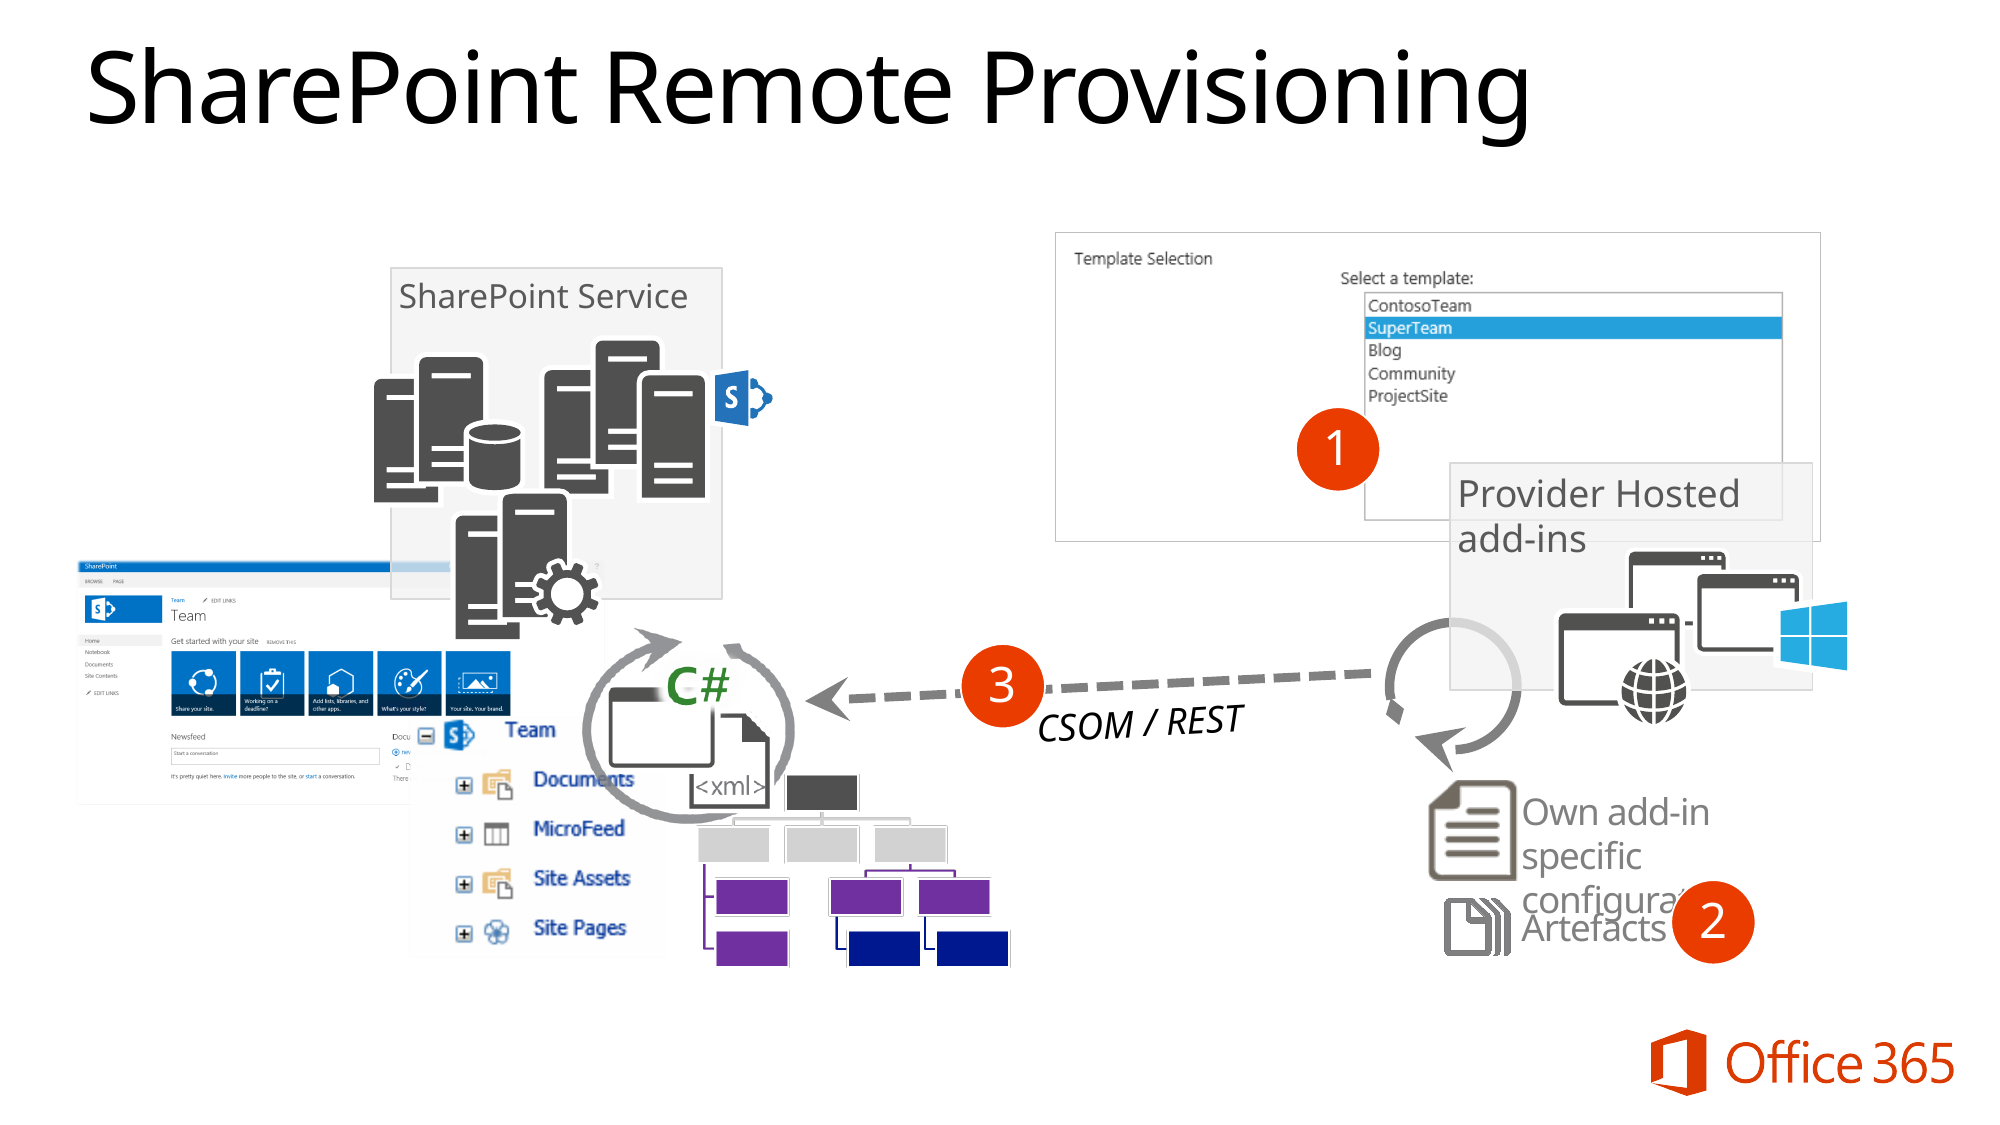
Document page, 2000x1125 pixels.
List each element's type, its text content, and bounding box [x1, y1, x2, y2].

text_box CSOM / REST [1021, 702, 1299, 759]
title SharePoint Remote Provisioning [85, 37, 1914, 161]
picture [1622, 1000, 1981, 1125]
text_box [1428, 780, 1821, 957]
text_box [1388, 621, 1449, 718]
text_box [1295, 406, 1381, 492]
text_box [1670, 879, 1756, 965]
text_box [1046, 673, 1372, 702]
text_box [1414, 691, 1502, 756]
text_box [804, 673, 960, 702]
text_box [75, 559, 665, 958]
picture [581, 594, 1052, 968]
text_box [960, 643, 1046, 729]
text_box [365, 267, 780, 646]
picture [1055, 231, 1821, 542]
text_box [1449, 462, 1856, 729]
